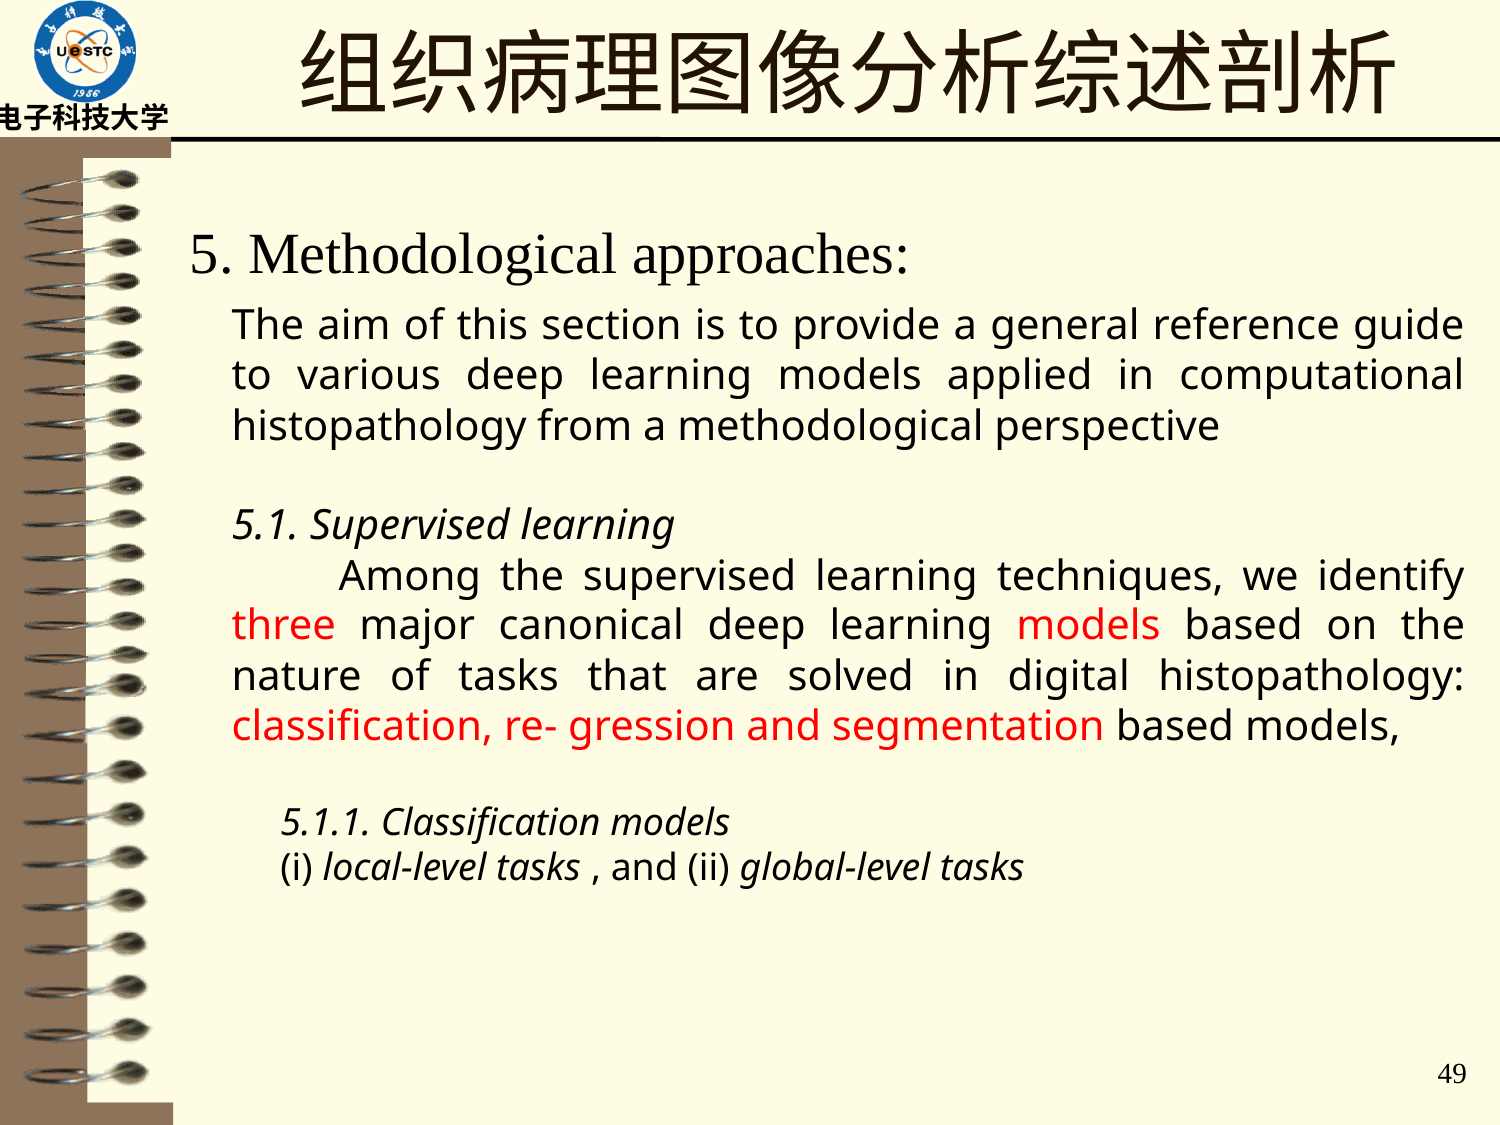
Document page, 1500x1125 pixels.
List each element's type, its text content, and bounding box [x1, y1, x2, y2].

title 组织病理图像分析综述剖析 [196, 3, 1500, 138]
picture [34, 0, 136, 103]
list 5. Methodological approaches: [174, 208, 1460, 963]
slide_number 49 [1169, 1046, 1483, 1123]
text_box The aim of this section is to provide a general reference guide to various deep learning models applied in computational histopathology from a methodological perspective 5.1. Supervised learning Among the supervised learning techniques, we identify three major canonical deep learning models based on the nature of tasks that are solved in digital histopathology: classification, re- gression and segmentation based models, 5.1.1. Classification models (i) local-level tasks , and (ii) global-level tasks [216, 290, 1480, 946]
picture [0, 137, 174, 1125]
